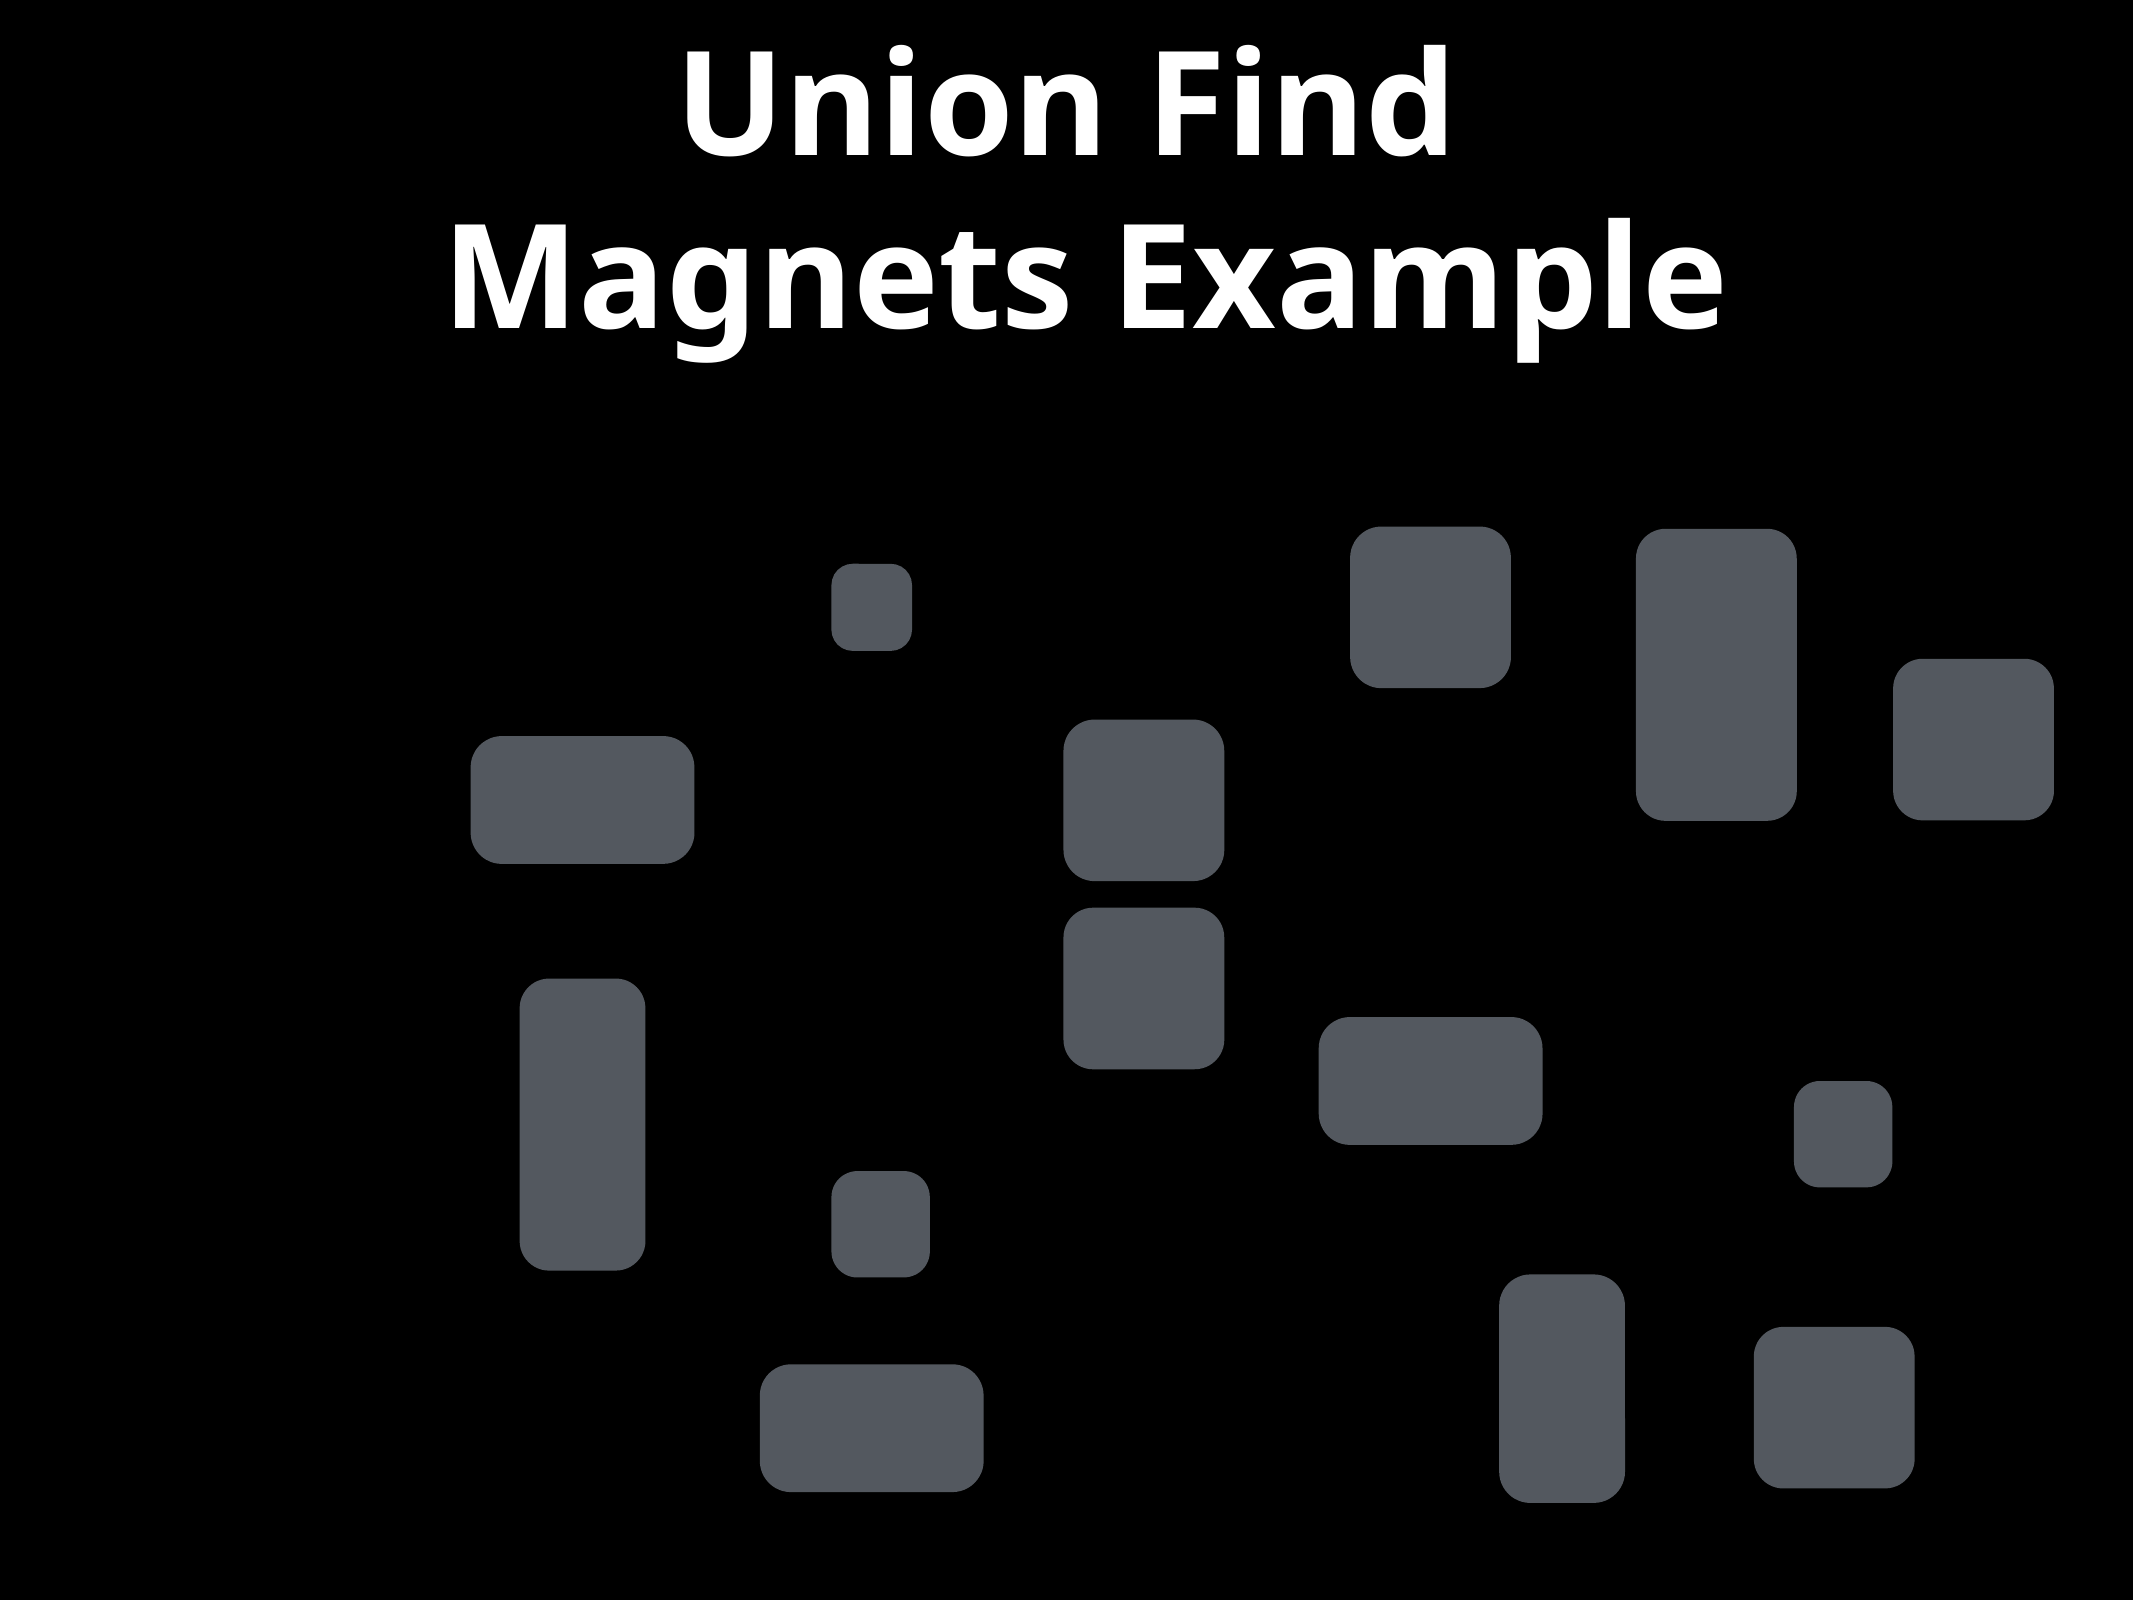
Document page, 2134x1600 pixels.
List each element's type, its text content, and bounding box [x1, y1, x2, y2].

text_box [1753, 1326, 1915, 1489]
text_box [1793, 1081, 1893, 1188]
text_box [1350, 526, 1511, 689]
text_box [831, 563, 913, 651]
text_box [1499, 1274, 1626, 1503]
text_box [470, 736, 695, 864]
text_box [1635, 528, 1797, 821]
text_box [1893, 658, 2054, 821]
text_box [1318, 1017, 1543, 1145]
text_box [1063, 719, 1225, 882]
text_box [759, 1364, 984, 1493]
text_box [519, 978, 646, 1271]
title Union Find Magnets Example [0, 6, 2134, 362]
text_box [831, 1171, 930, 1278]
text_box [1063, 907, 1225, 1070]
